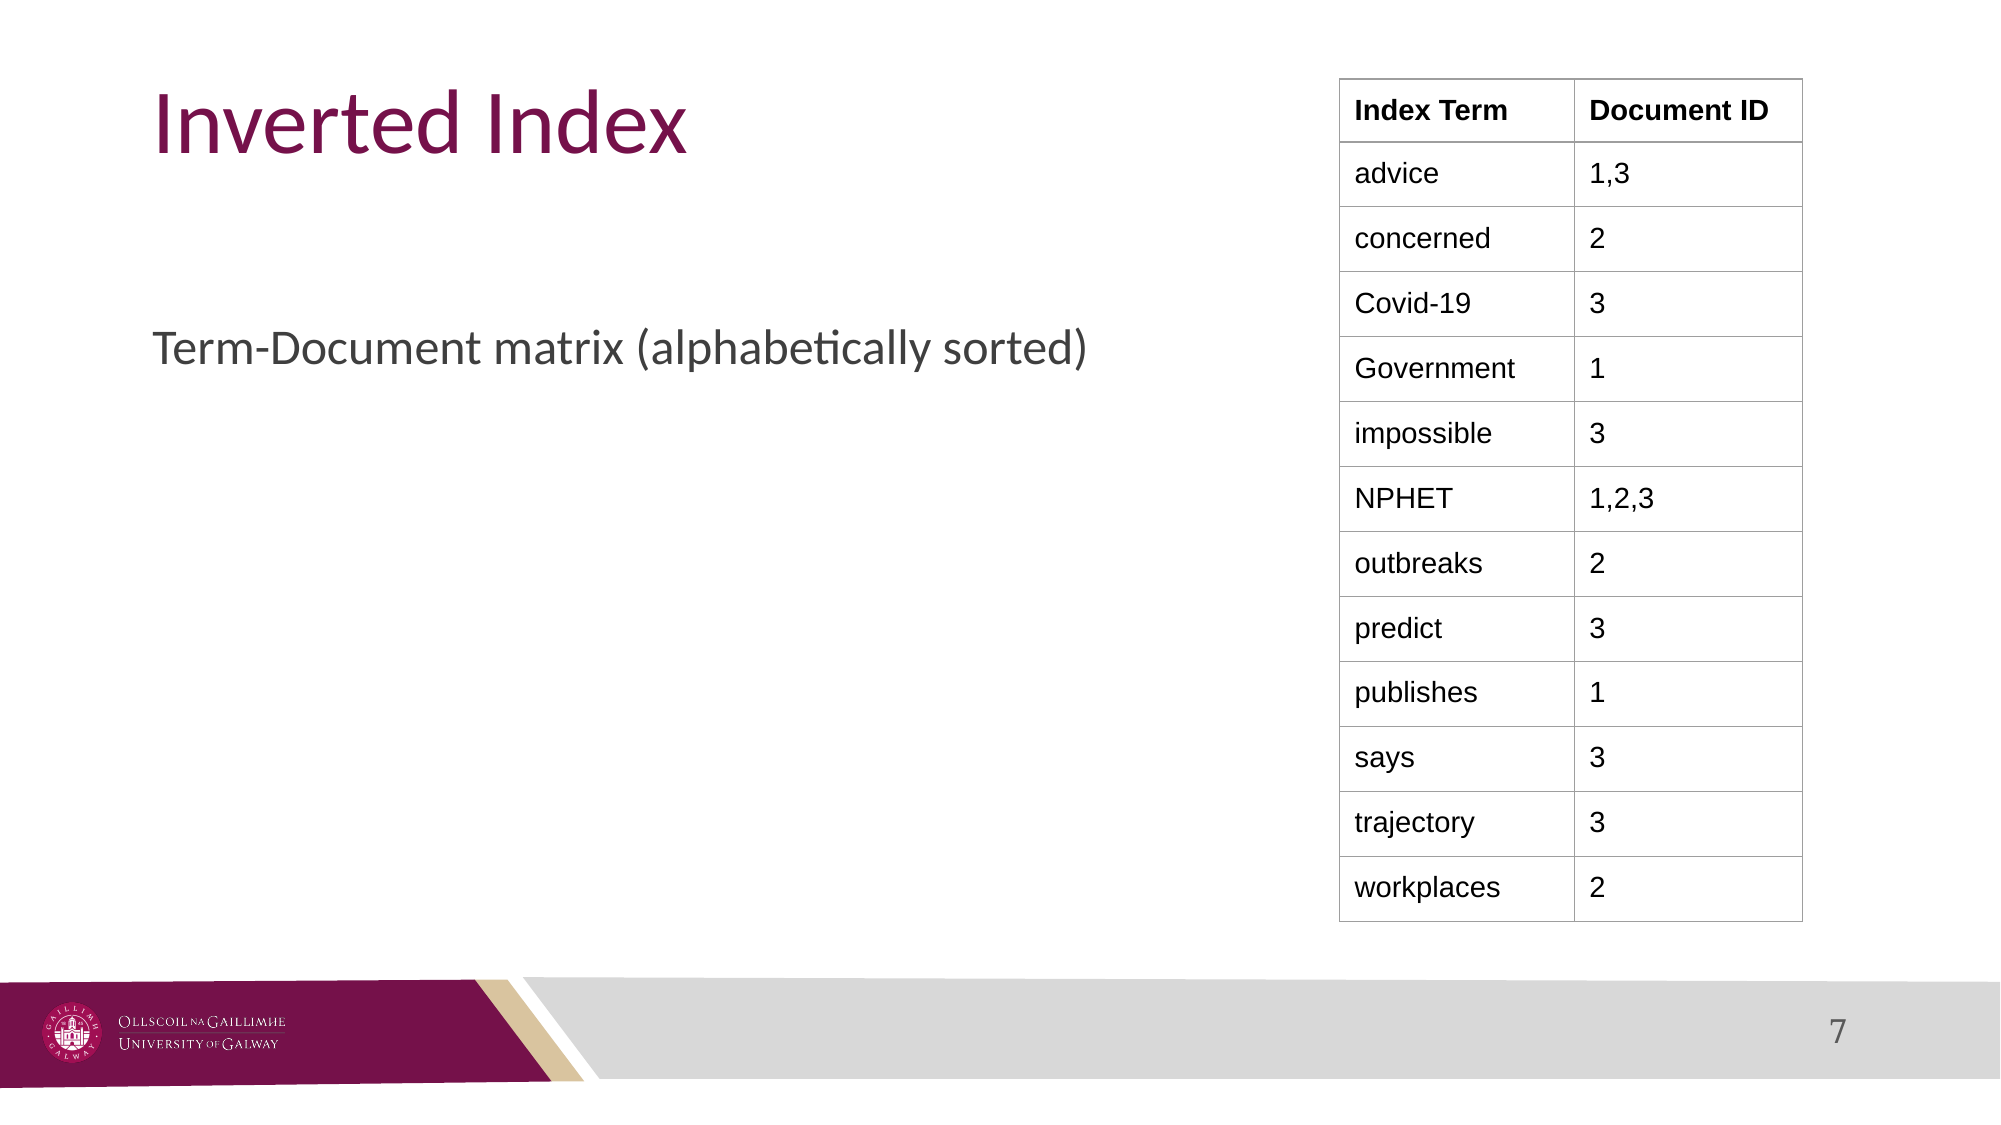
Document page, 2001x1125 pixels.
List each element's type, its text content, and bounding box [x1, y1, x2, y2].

table_cell trajectory [1340, 792, 1574, 856]
table_header Document ID [1575, 80, 1802, 141]
table_cell 1 [1575, 662, 1802, 726]
table_cell outbreaks [1340, 532, 1574, 596]
picture [42, 1002, 285, 1063]
table_cell publishes [1340, 662, 1574, 726]
table_cell predict [1340, 597, 1574, 661]
table_cell Government [1340, 337, 1574, 401]
table_cell 1,2,3 [1575, 467, 1802, 531]
table_cell 3 [1575, 792, 1802, 856]
list Term-Document matrix (alphabetically sorted) [137, 299, 1200, 925]
table_cell impossible [1340, 402, 1574, 466]
table_cell 3 [1575, 402, 1802, 466]
table_cell says [1340, 727, 1574, 791]
table_cell advice [1340, 143, 1574, 206]
table_cell 2 [1575, 857, 1802, 921]
table_cell workplaces [1340, 857, 1574, 921]
footer 7 [1187, 1002, 1863, 1063]
table_cell NPHET [1340, 467, 1574, 531]
table_cell 1 [1575, 337, 1802, 401]
table_cell Covid-19 [1340, 272, 1574, 336]
table_cell concerned [1340, 207, 1574, 271]
title Inverted Index [137, 59, 1863, 278]
table_cell 3 [1575, 727, 1802, 791]
table_cell 1,3 [1575, 143, 1802, 206]
table_cell 3 [1575, 272, 1802, 336]
table_cell 3 [1575, 597, 1802, 661]
table_cell 2 [1575, 207, 1802, 271]
table_header Index Term [1340, 80, 1574, 141]
table_cell 2 [1575, 532, 1802, 596]
